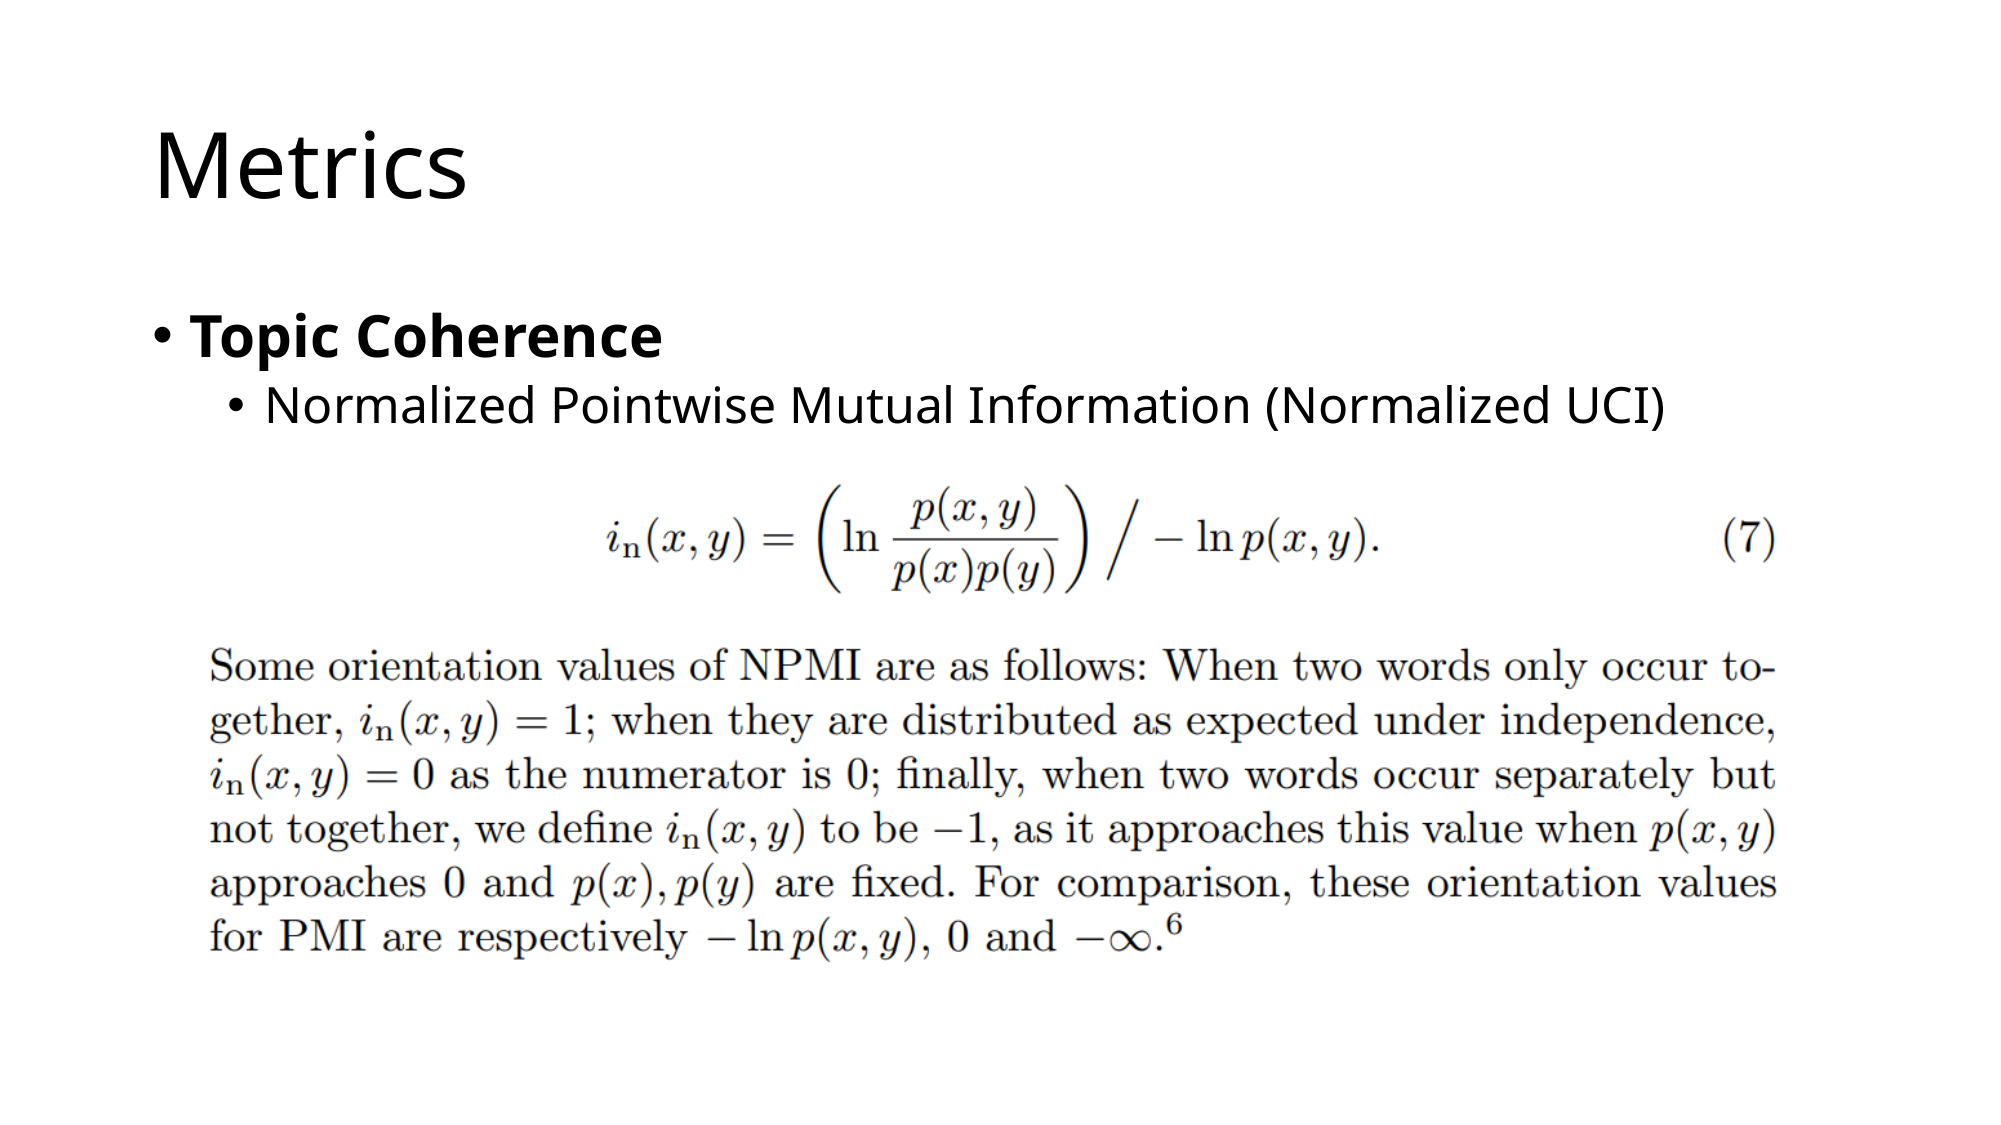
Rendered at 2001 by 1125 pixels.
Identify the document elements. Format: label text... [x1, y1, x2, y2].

picture [203, 439, 1797, 979]
list Topic Coherence Normalized Pointwise Mutual Information (Normalized UCI) [137, 299, 1863, 1014]
title Metrics [137, 59, 1863, 278]
